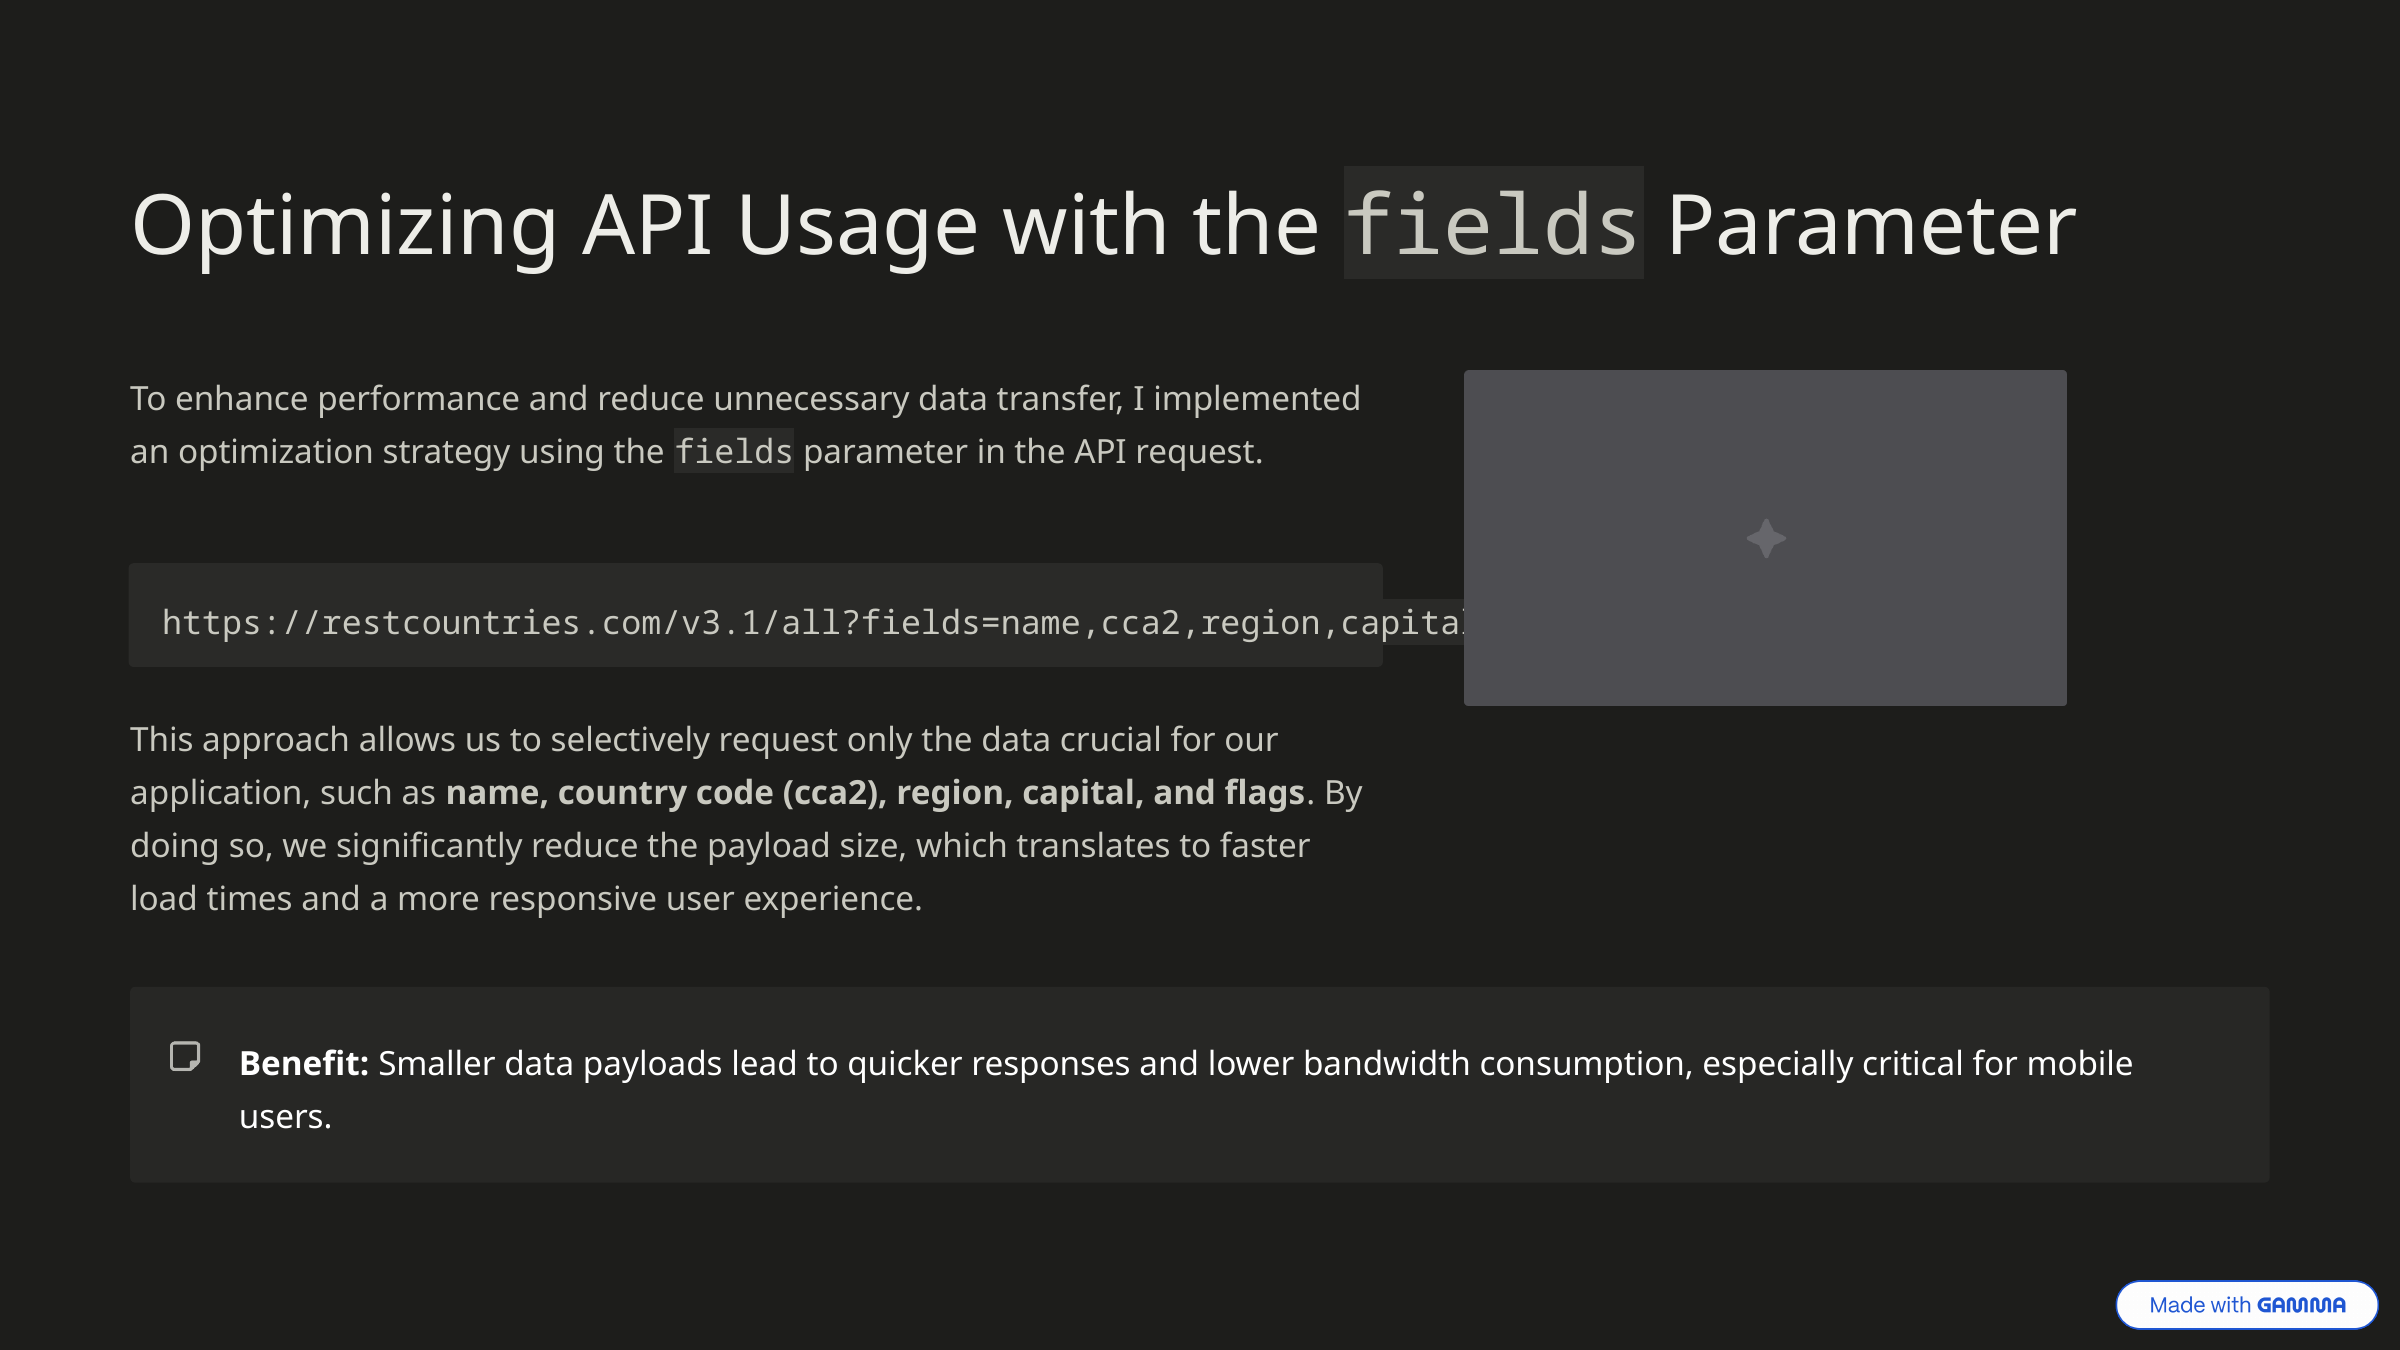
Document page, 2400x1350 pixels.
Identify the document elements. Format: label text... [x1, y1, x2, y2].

text_box https://restcountries.com/v3.1/all?fields=name,cca2,region,capital,flags [162, 588, 1350, 642]
text_box This approach allows us to selectively request only the data crucial for our application, such as name, country code (cca2), region, capital, and flags. By doing so, we significantly reduce the payload size, which translates to faster load times and a more responsive user experience. [130, 704, 1382, 919]
picture [163, 1039, 206, 1073]
picture [1464, 370, 2067, 706]
text_box Optimizing API Usage with the fields Parameter [130, 167, 2113, 284]
text_box [130, 986, 2270, 1183]
picture [2106, 1271, 2389, 1339]
text_box [128, 563, 1383, 667]
text_box Benefit: Smaller data payloads lead to quicker responses and lower bandwidth consumption, especially critical for mobile users. [238, 1028, 2237, 1136]
text_box To enhance performance and reduce unnecessary data transfer, I implemented an optimization strategy using the fields parameter in the API request. [130, 363, 1382, 526]
